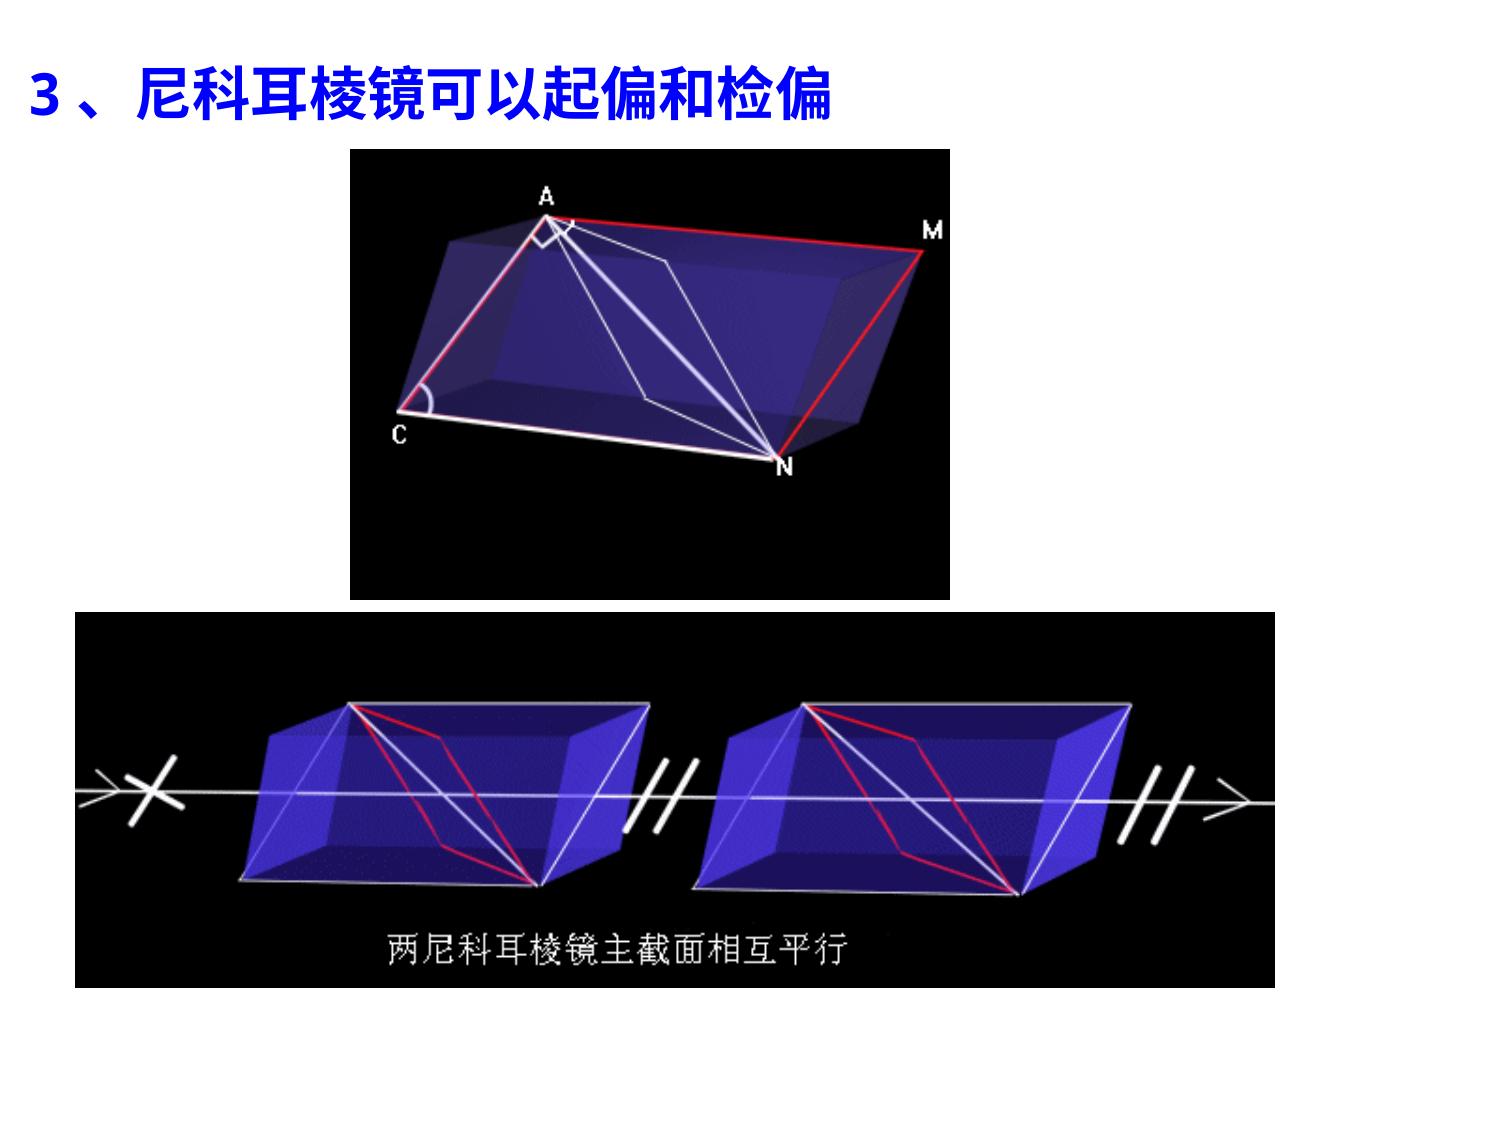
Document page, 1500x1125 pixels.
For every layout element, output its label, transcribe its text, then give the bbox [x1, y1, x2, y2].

picture [74, 612, 1276, 988]
picture [349, 149, 951, 601]
text_box 3、尼科耳棱镜可以起偏和检偏 [12, 50, 1000, 135]
